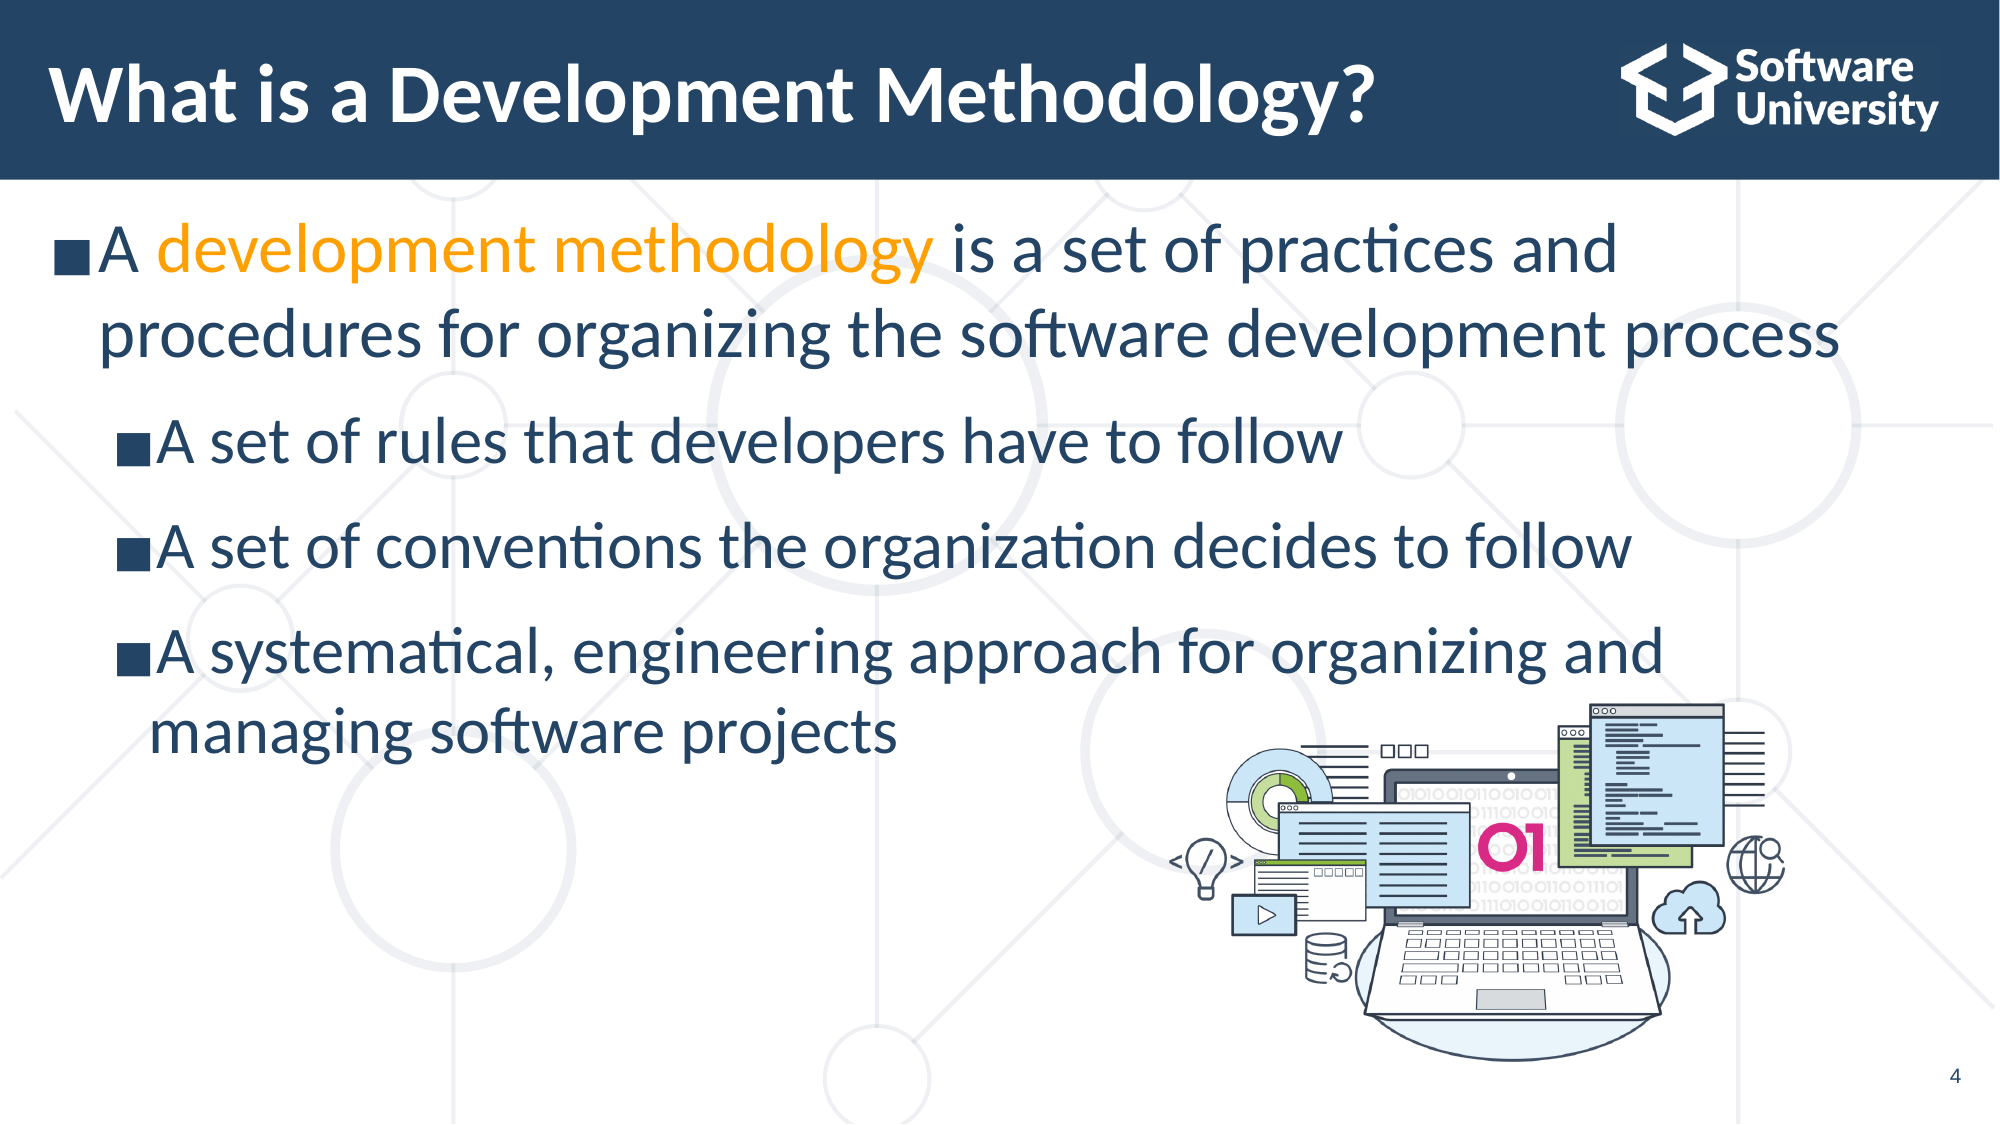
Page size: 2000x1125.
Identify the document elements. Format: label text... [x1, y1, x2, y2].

picture [1149, 698, 1813, 1067]
slide_number 4 [1896, 1049, 1968, 1101]
picture [1621, 43, 1939, 136]
list A development methodology is a set of practices and procedures for organizing the software development process A set of rules that developers have to follow A set of conventions the organization decides to follow A systematical, engineering approach for organizing and managing software projects [31, 196, 1970, 1050]
title What is a Development Methodology? [31, 16, 1591, 162]
